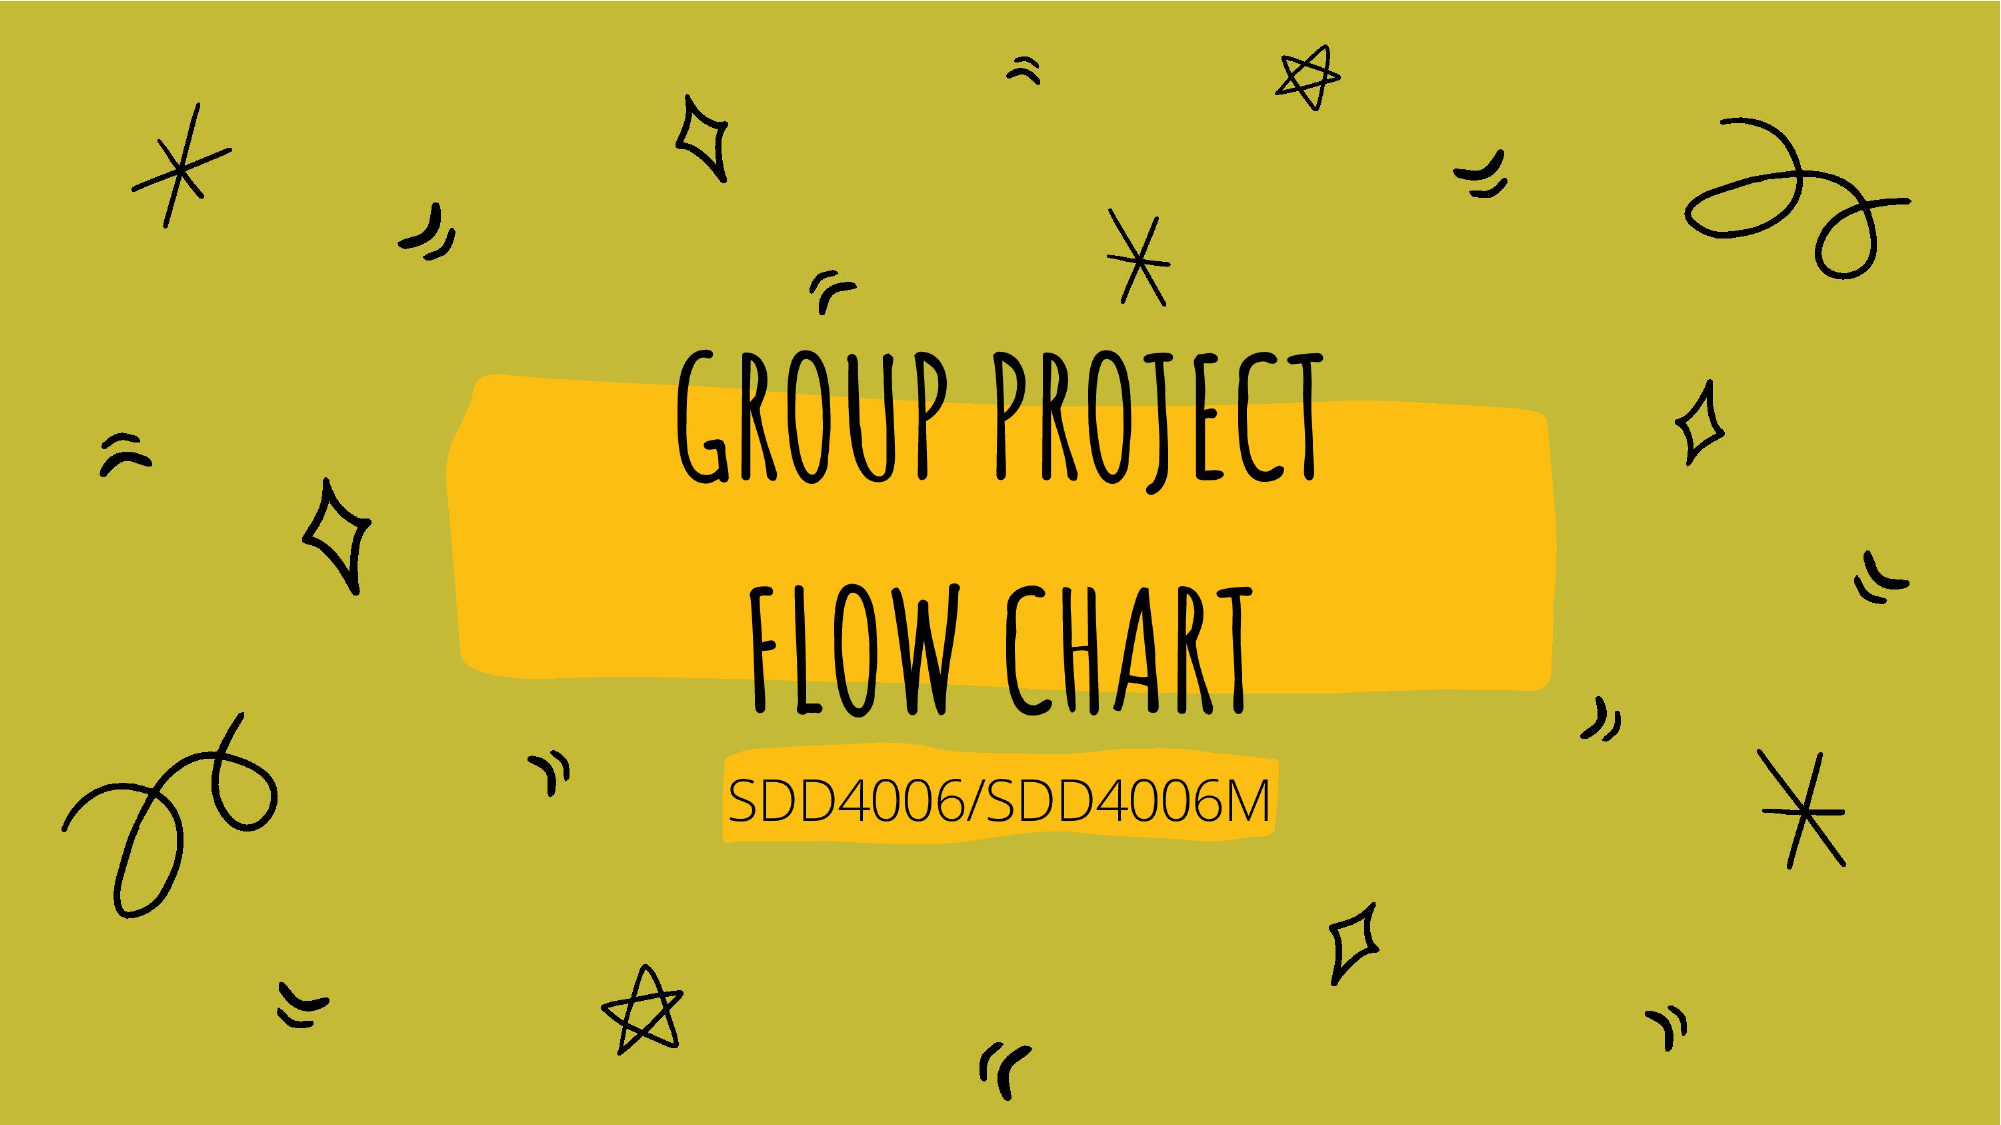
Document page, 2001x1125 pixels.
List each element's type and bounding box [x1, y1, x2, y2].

list [0, 0, 2000, 1125]
